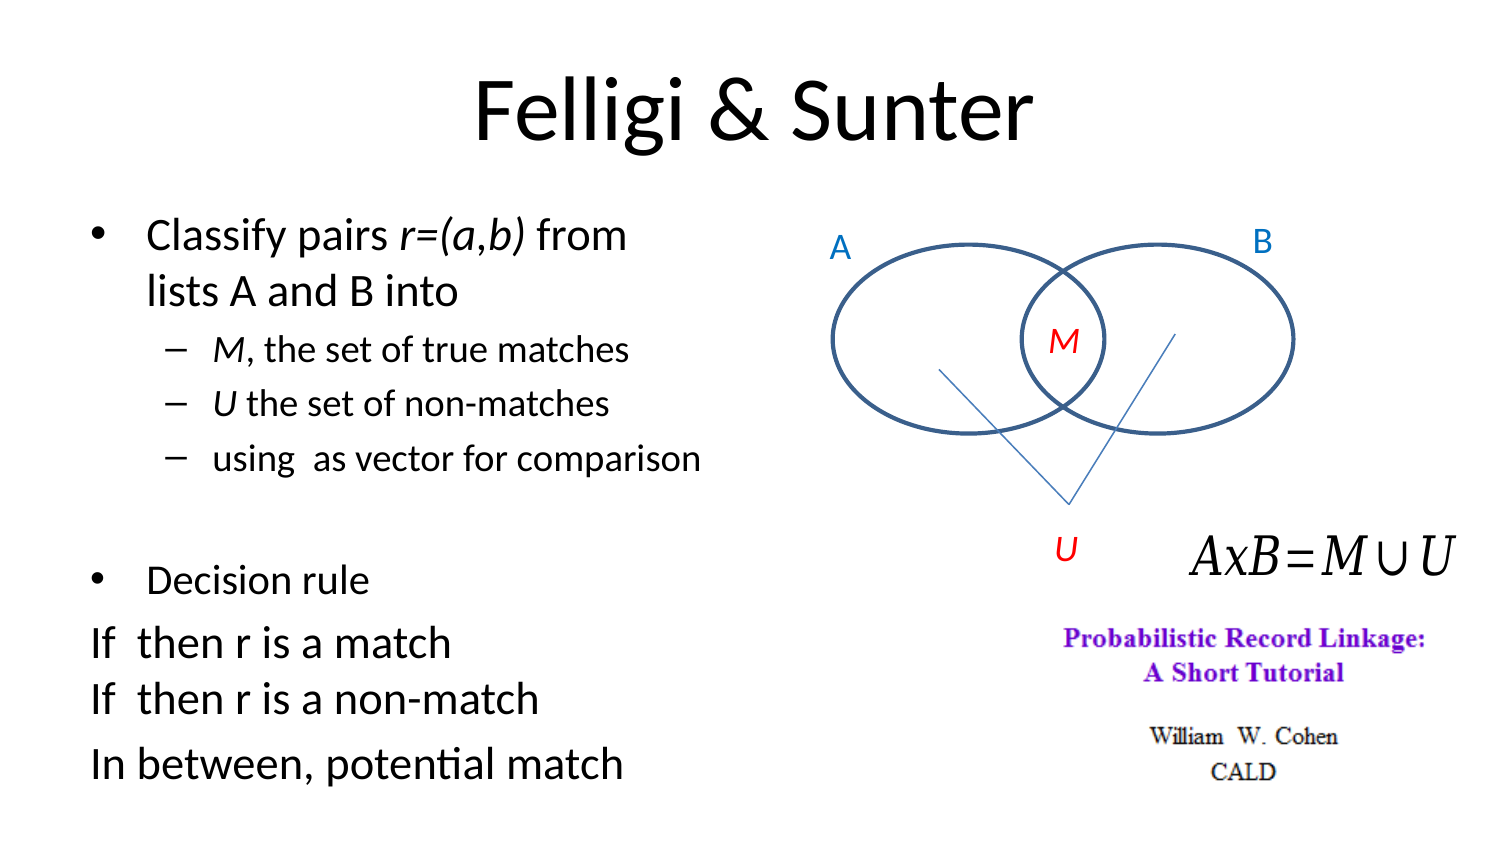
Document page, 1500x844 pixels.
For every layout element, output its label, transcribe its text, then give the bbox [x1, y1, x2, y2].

text_box B [1237, 209, 1314, 269]
picture [1026, 594, 1474, 840]
text_box M [1033, 308, 1081, 367]
title Felligi & Sunter [79, 33, 1430, 174]
text_box A [814, 214, 851, 275]
text_box U [1039, 516, 1093, 577]
text_box [1019, 242, 1296, 435]
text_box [1068, 333, 1176, 505]
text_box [938, 369, 1063, 505]
text_box [830, 242, 1062, 433]
